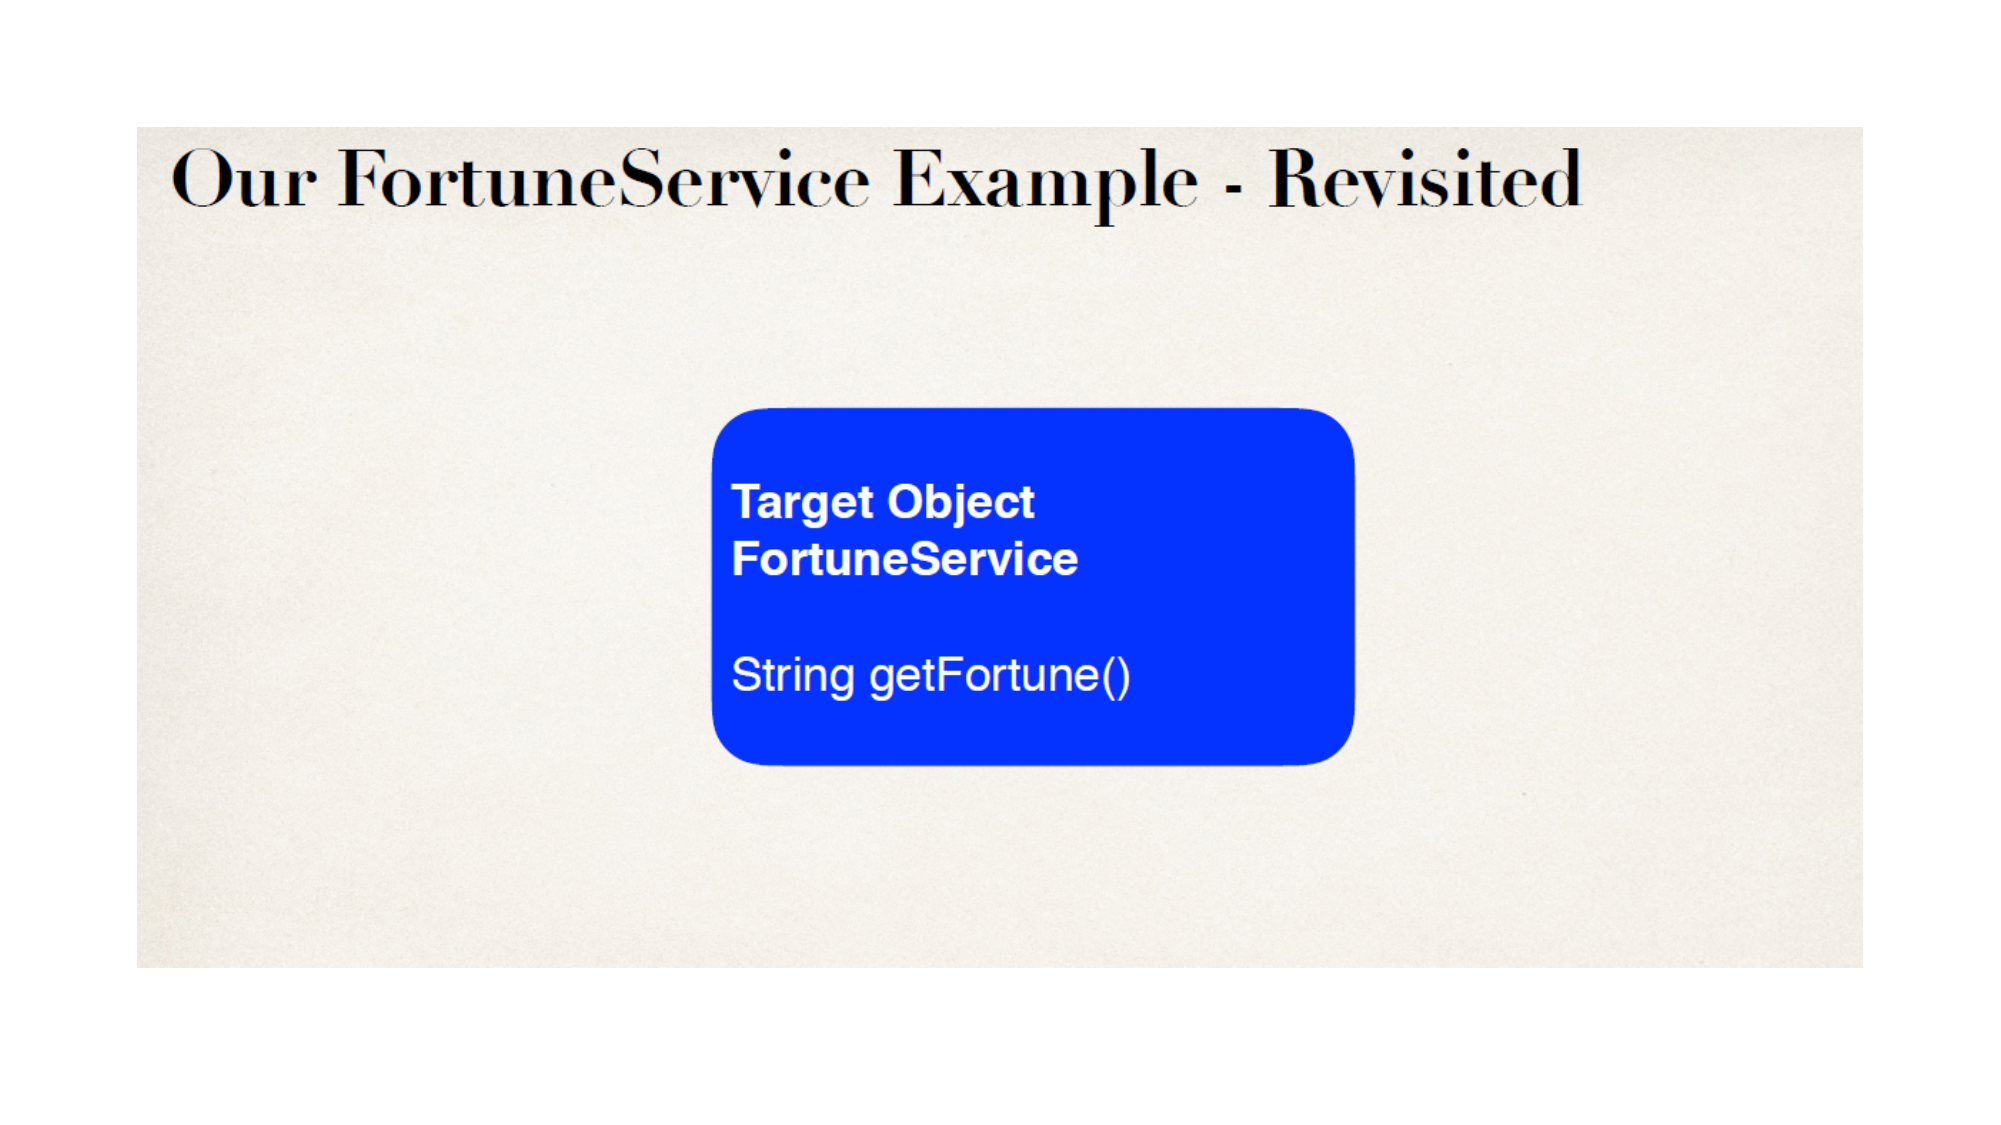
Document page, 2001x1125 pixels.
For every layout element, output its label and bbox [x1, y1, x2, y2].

list [137, 127, 1863, 968]
